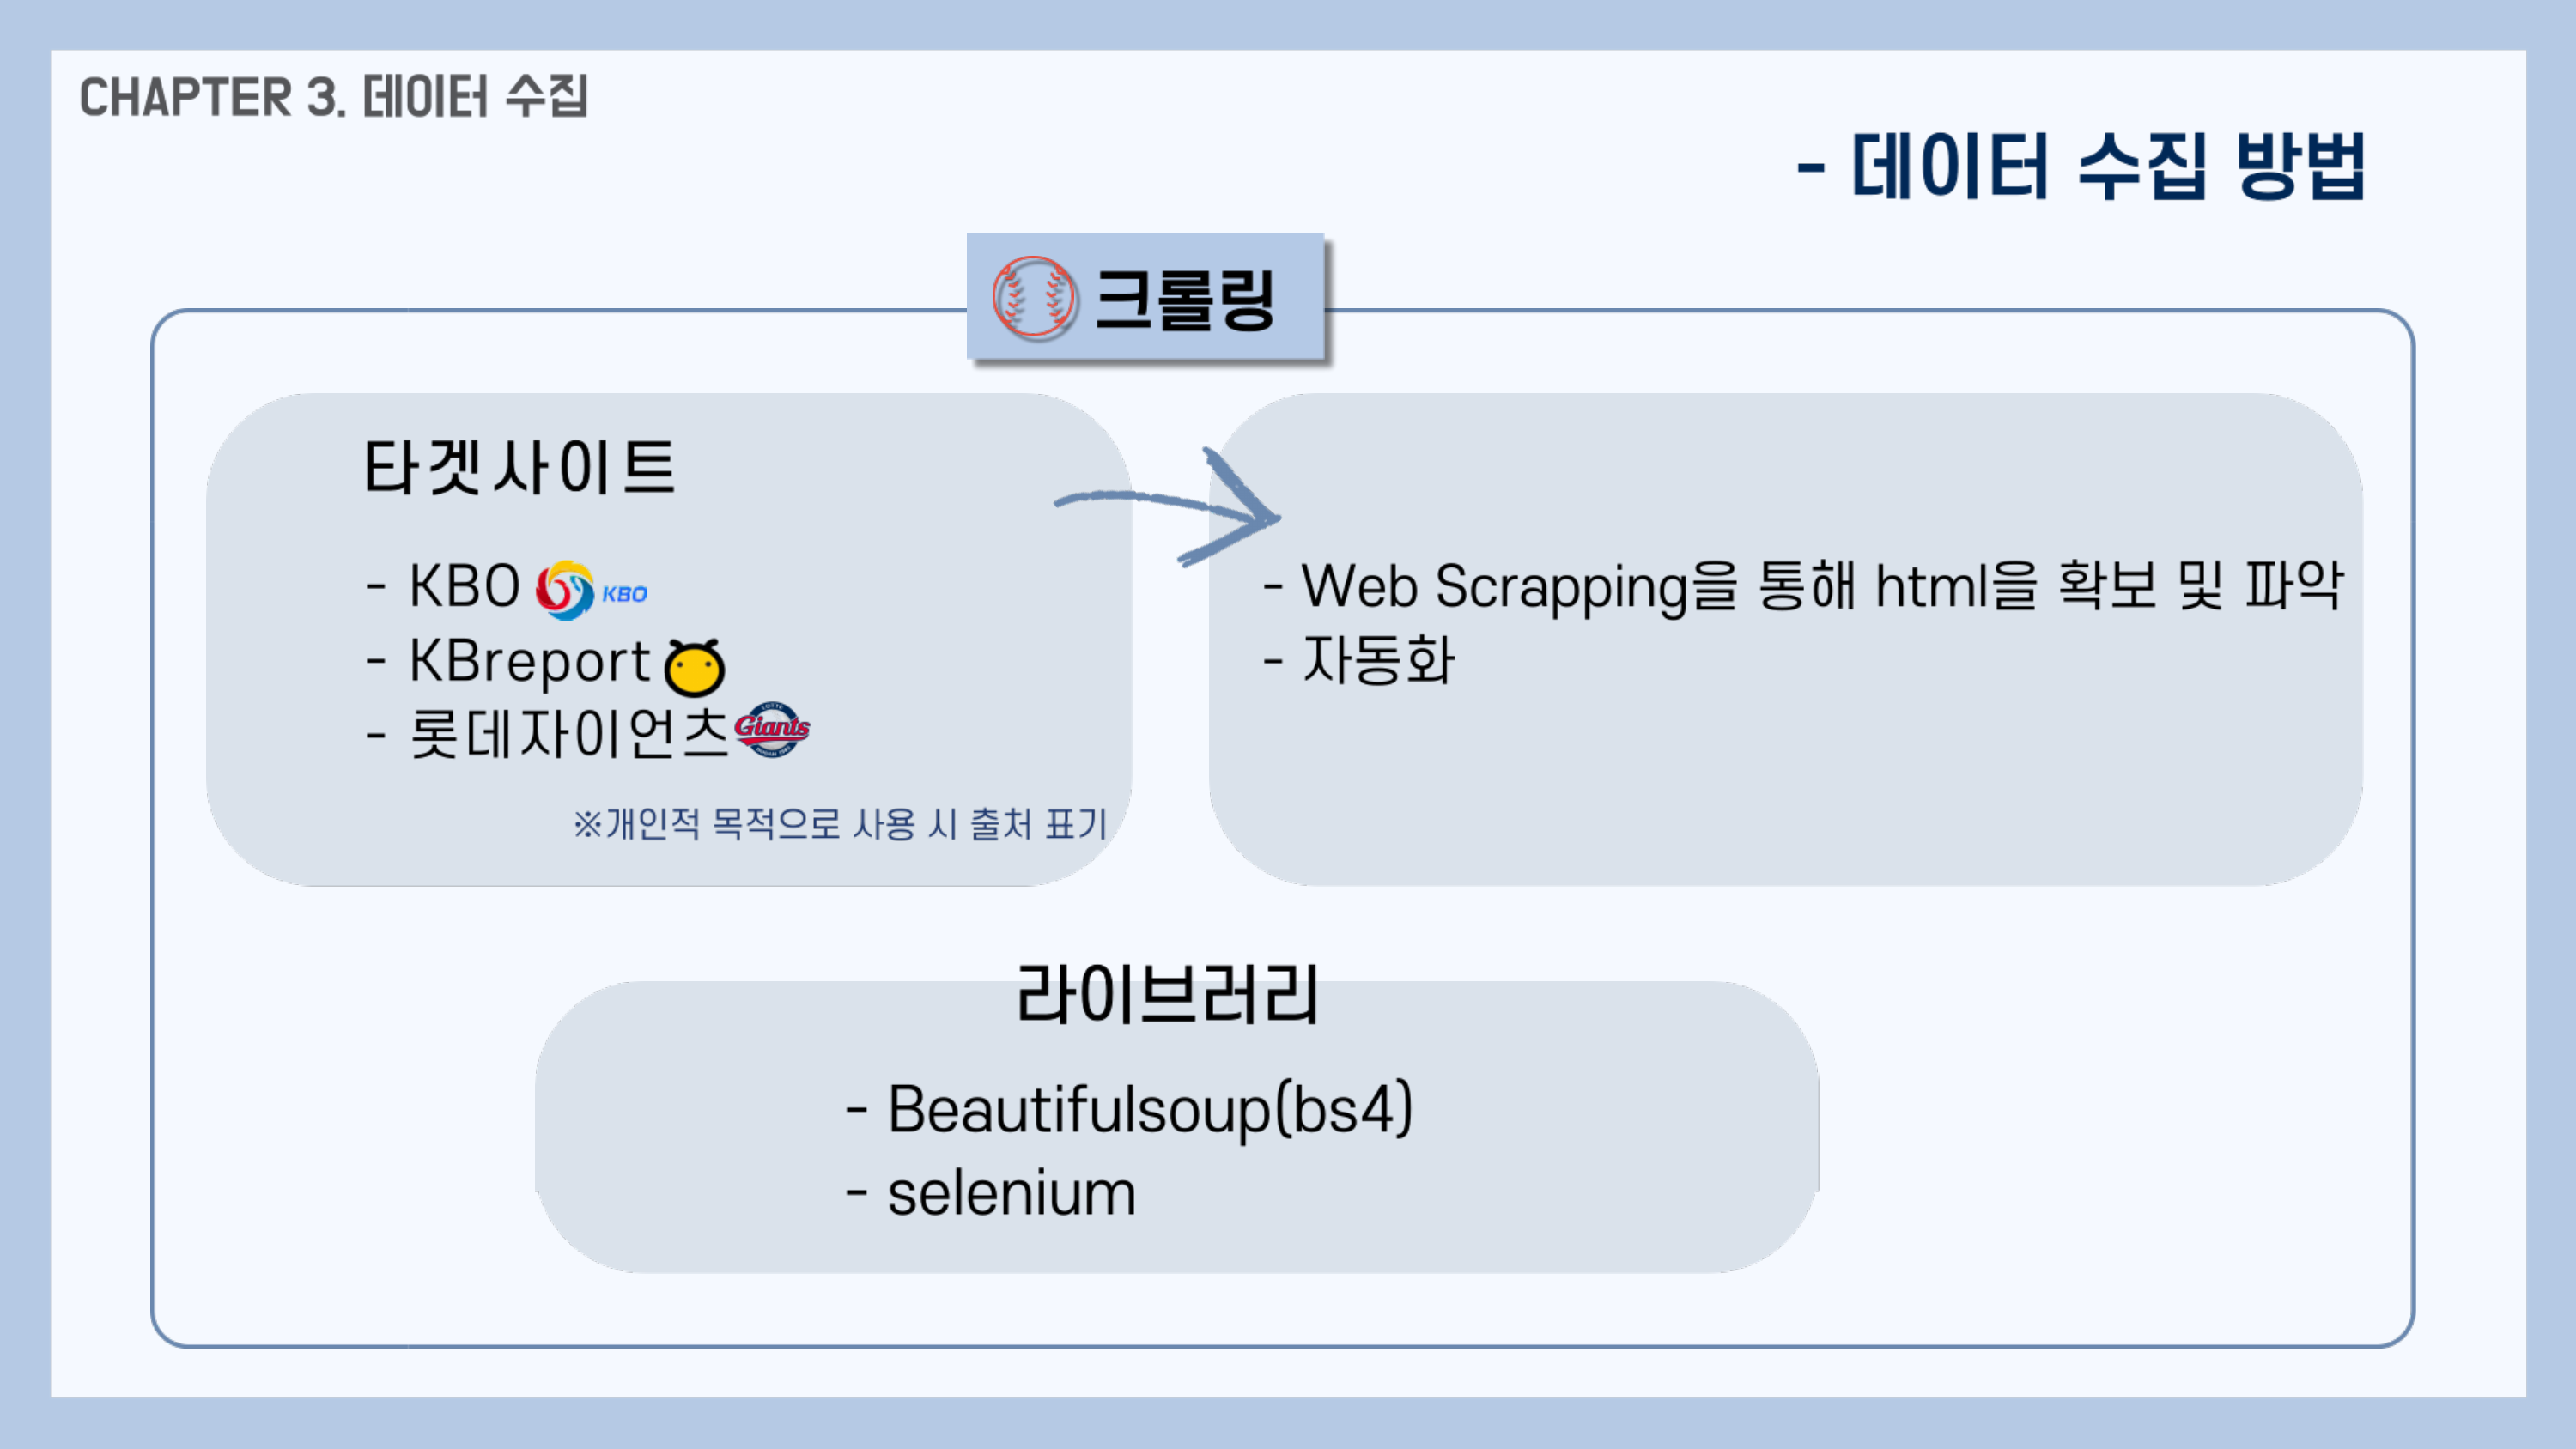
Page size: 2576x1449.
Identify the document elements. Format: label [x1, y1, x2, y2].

picture [0, 0, 2576, 1449]
text_box [795, 178, 1512, 430]
text_box [957, 221, 1120, 383]
